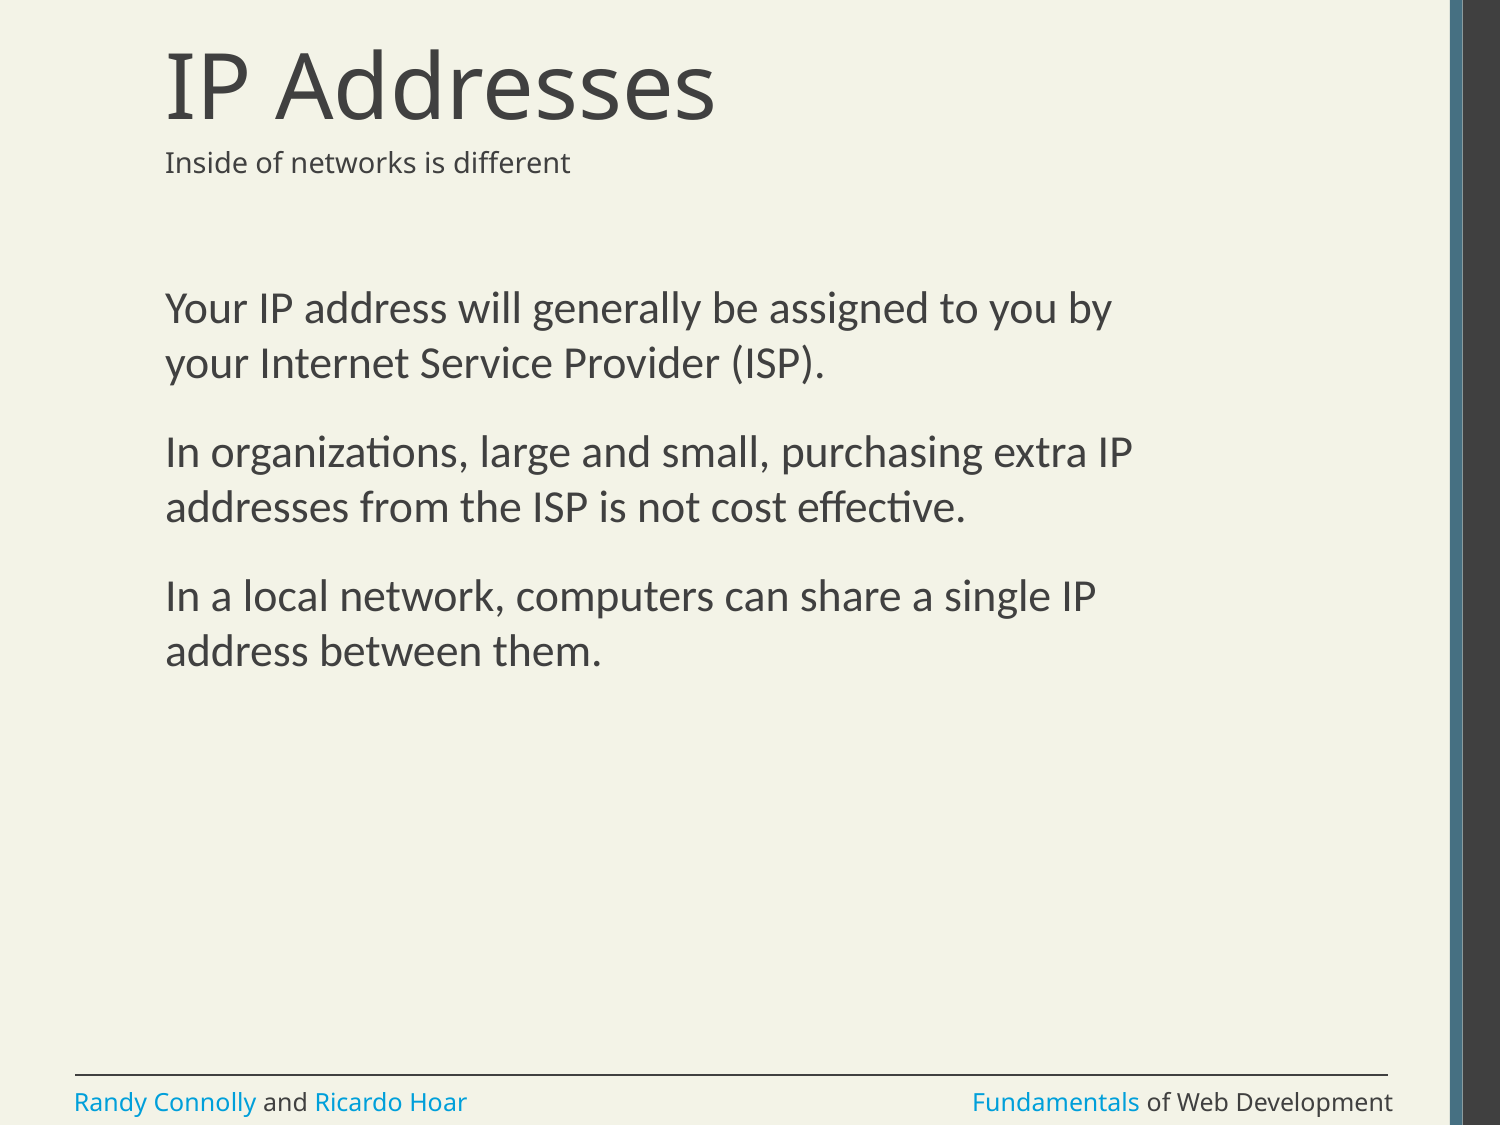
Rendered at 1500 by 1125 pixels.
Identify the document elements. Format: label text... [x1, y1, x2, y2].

title IP Addresses [150, 20, 1425, 188]
list Inside of networks is different [150, 137, 1200, 188]
list Your IP address will generally be assigned to you by your Internet Service Provider (ISP). In organizations, large and small, purchasing extra IP addresses from the ISP is not cost effective. In a local network, computers can share a single IP address between them. [150, 270, 1200, 1013]
